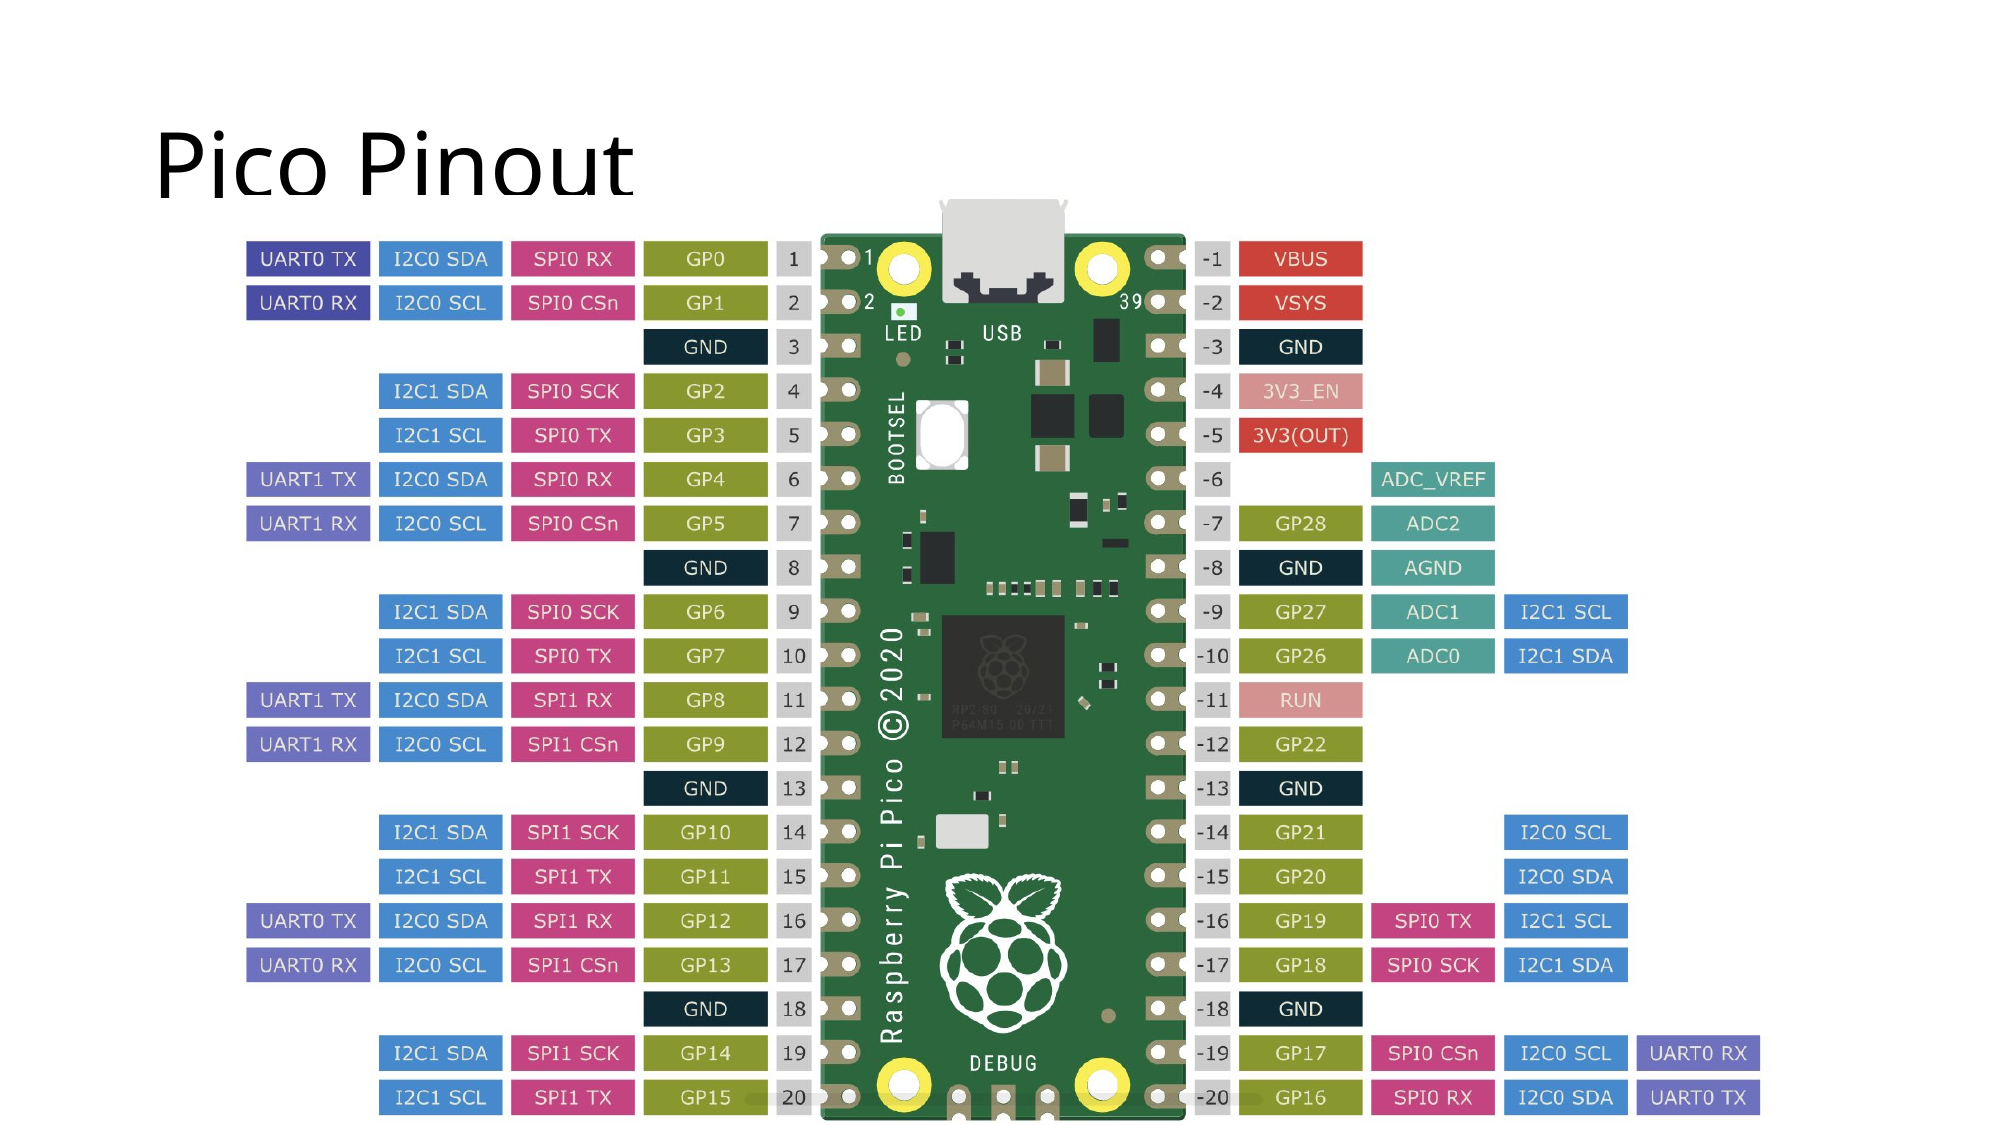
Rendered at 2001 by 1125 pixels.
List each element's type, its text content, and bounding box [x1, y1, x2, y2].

picture [223, 194, 1777, 1125]
title Pico Pinout [137, 59, 1863, 278]
